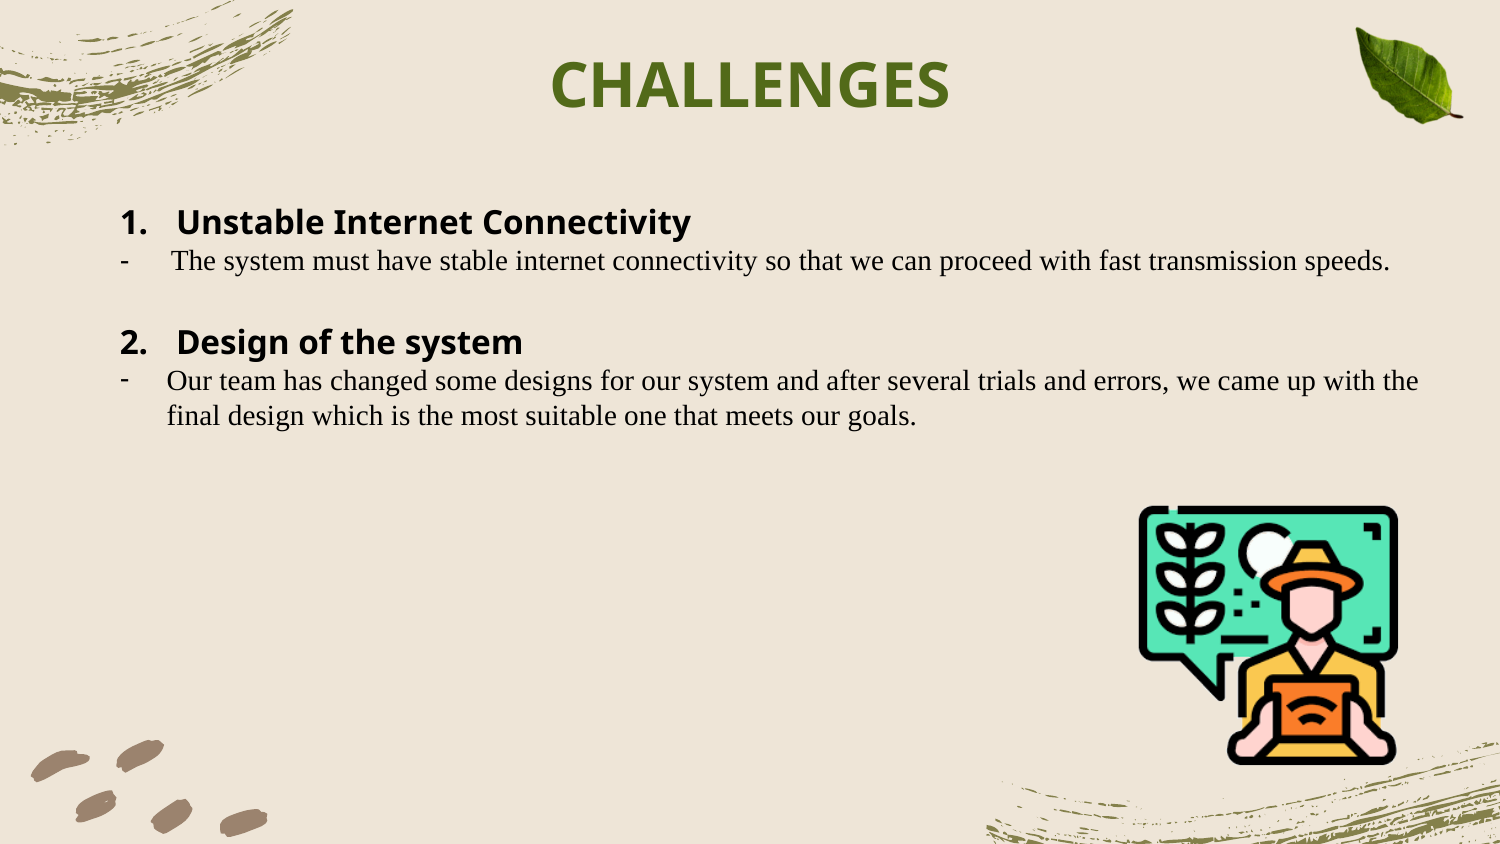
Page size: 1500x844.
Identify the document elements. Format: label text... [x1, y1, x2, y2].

picture [1331, 19, 1482, 139]
title CHALLENGES [124, 35, 1376, 130]
picture [1129, 496, 1407, 774]
text_box Unstable Internet Connectivity - The system must have stable internet connectivity so that we can proceed with fast transmission speeds. Design of the system Our team has changed some designs for our system and after several trials and errors, we came up with the final design which is the most suitable one that meets our goals. [105, 194, 1442, 494]
